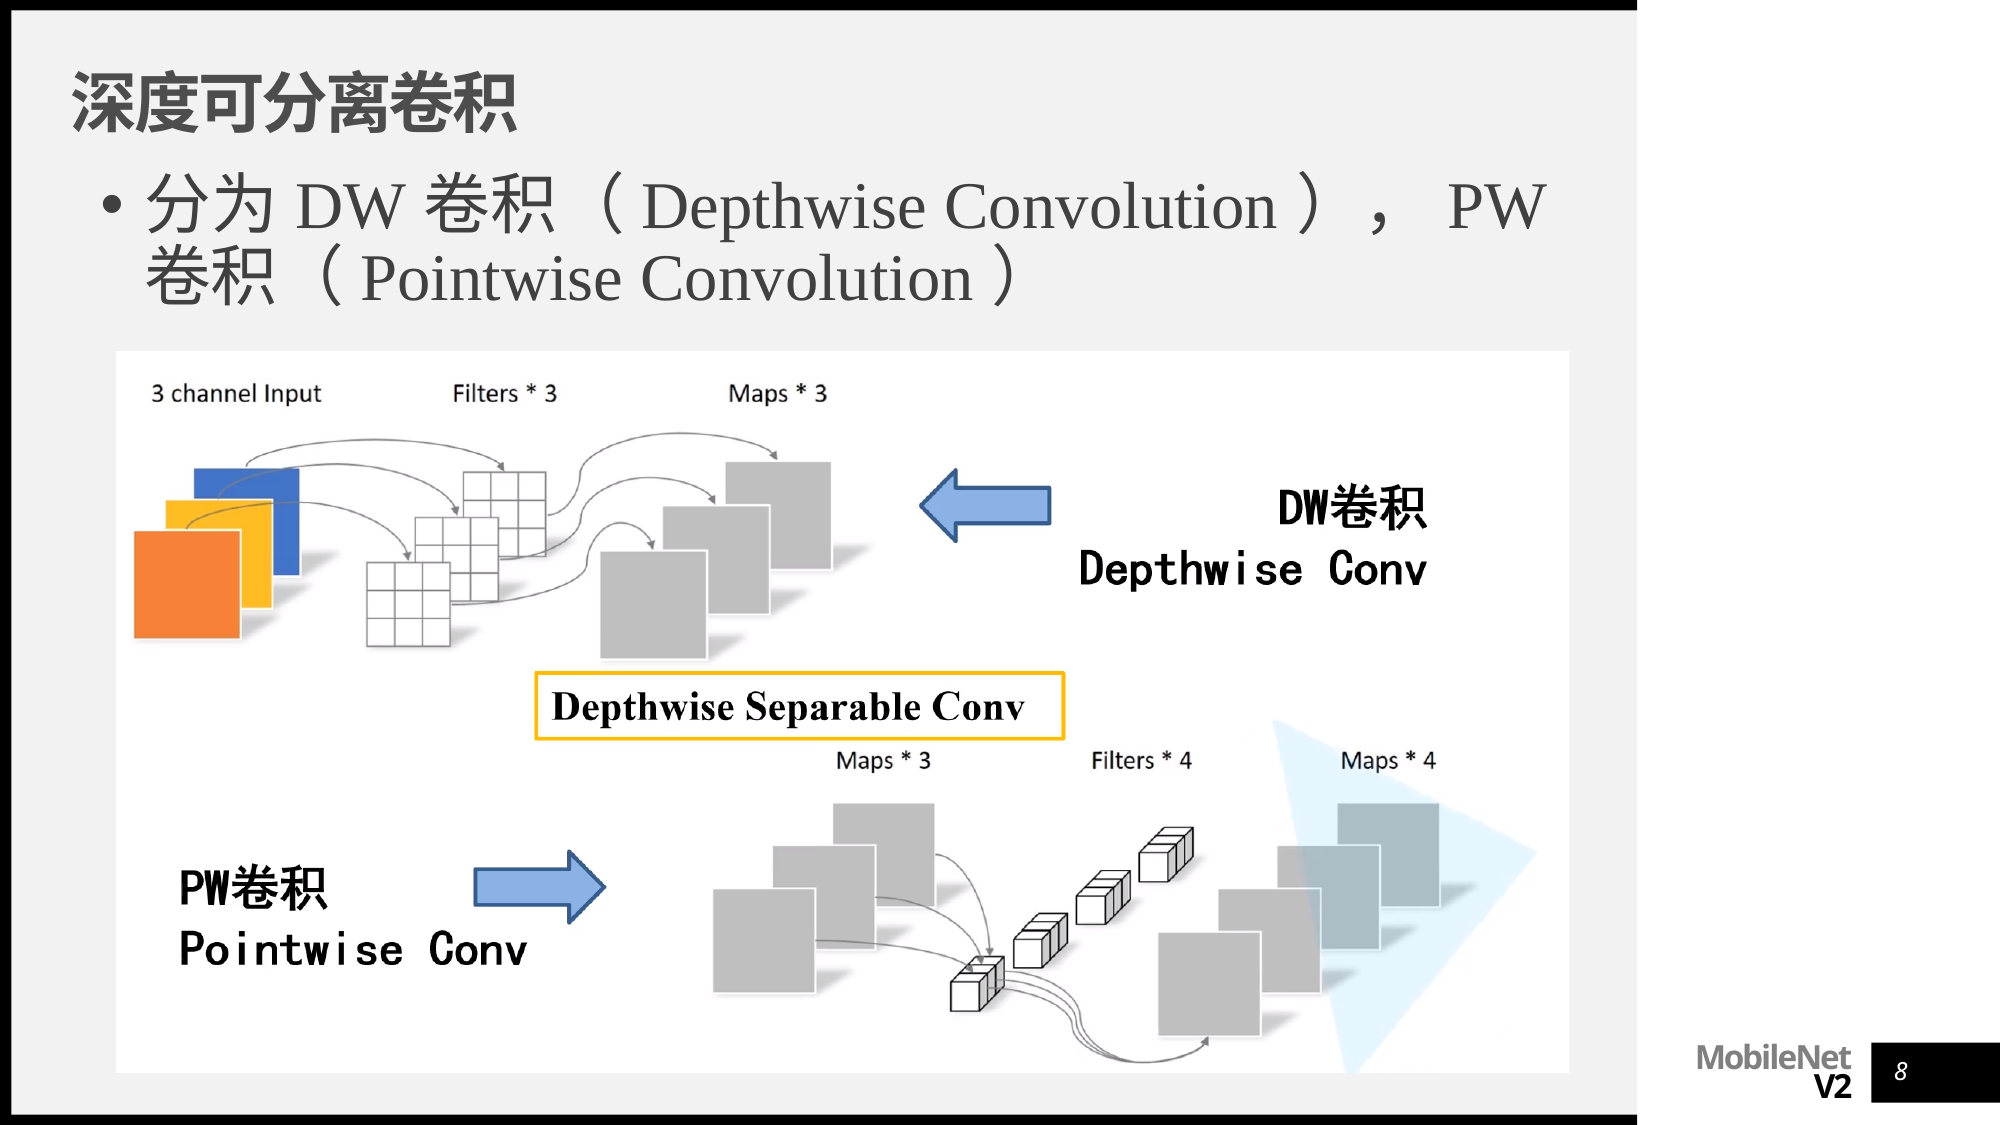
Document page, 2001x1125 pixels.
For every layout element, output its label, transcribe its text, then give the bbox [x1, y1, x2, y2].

slide_number 8 [1877, 1050, 1924, 1096]
list 分为DW卷积（Depthwise Convolution），PW卷积（Pointwise Convolution） [70, 141, 1593, 352]
title 深度可分离卷积 [70, 70, 1569, 141]
picture [116, 351, 1569, 1073]
